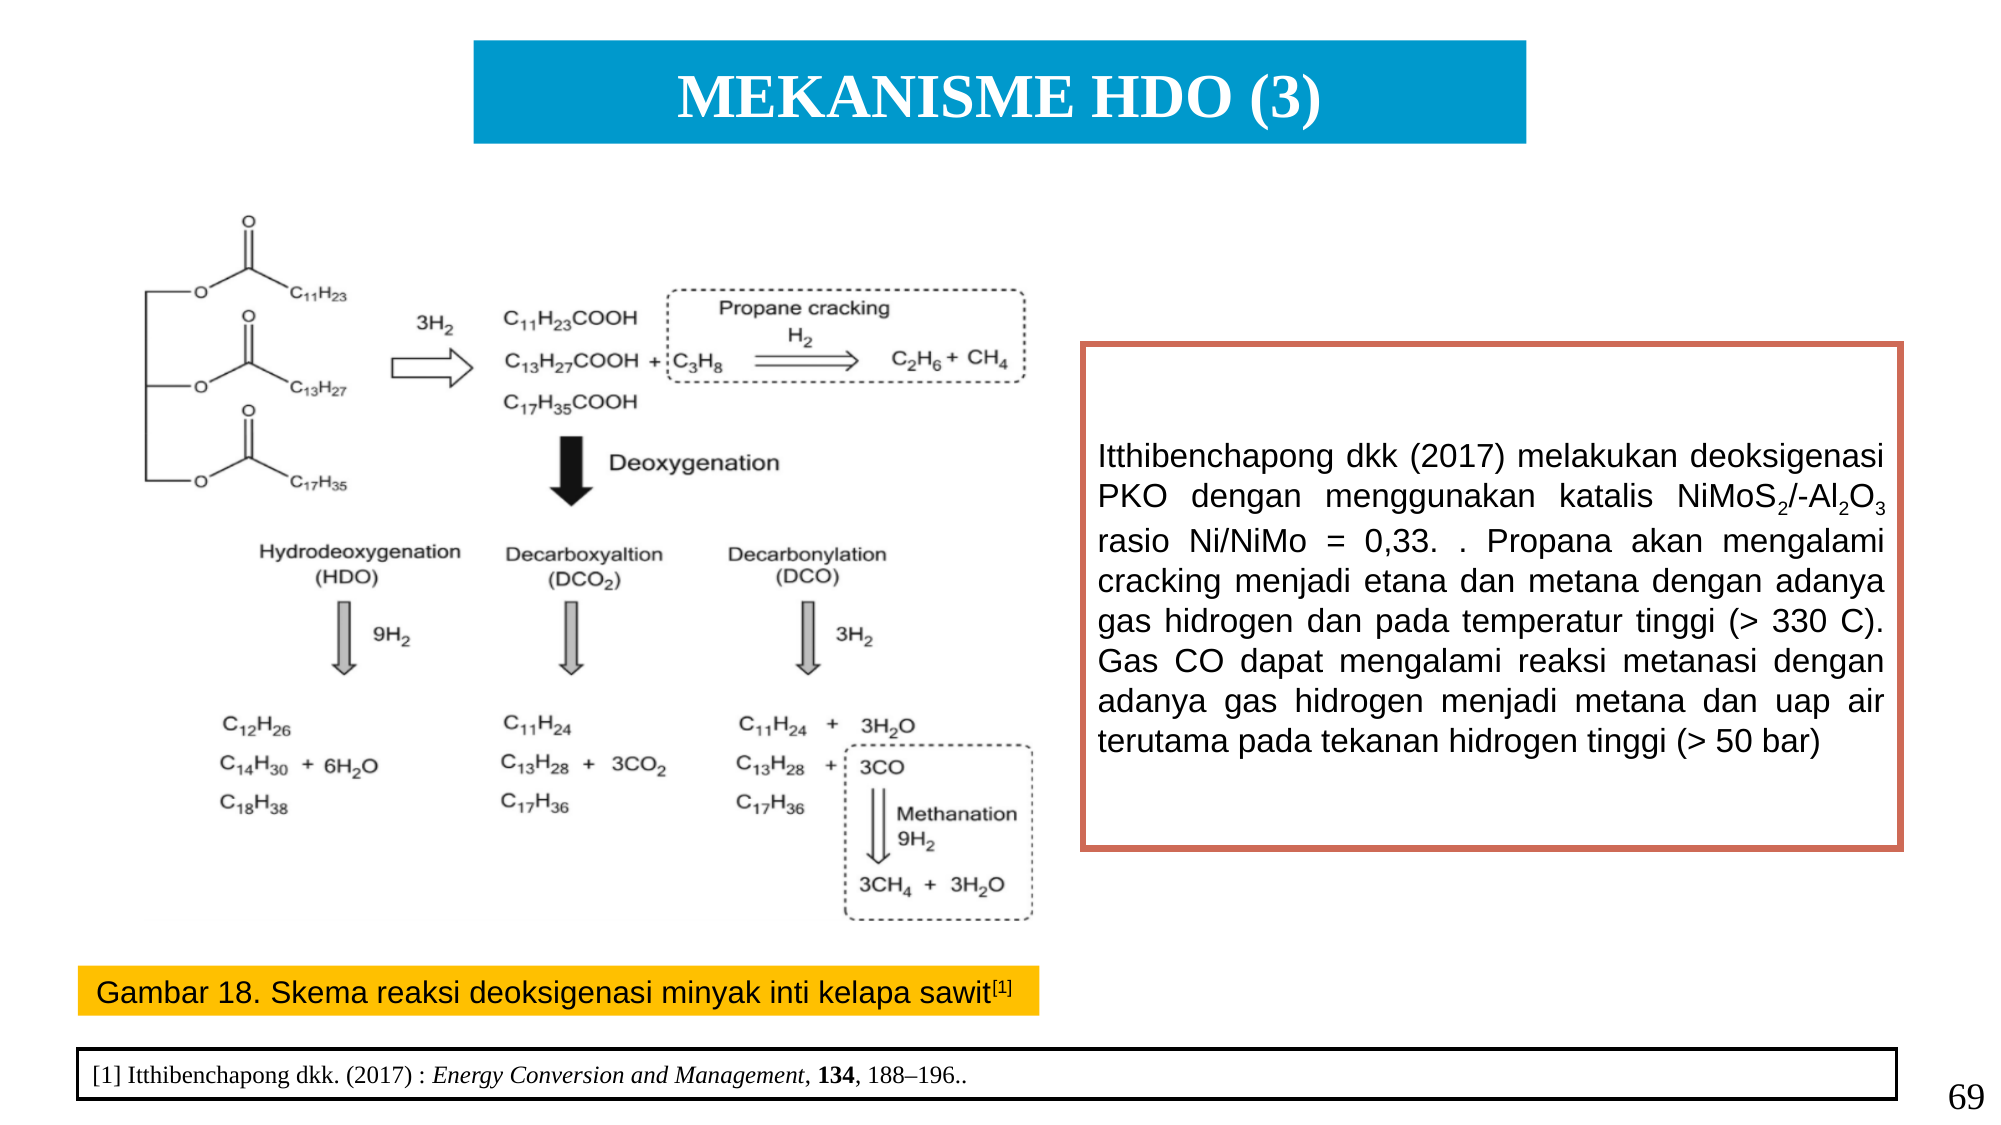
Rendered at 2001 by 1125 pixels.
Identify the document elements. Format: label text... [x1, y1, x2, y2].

text_box Gambar 18. Skema reaksi deoksigenasi minyak inti kelapa sawit[1] [77, 965, 1040, 1017]
text_box MEKANISME HDO (3) [473, 39, 1527, 145]
picture [63, 200, 1054, 925]
text_box [1] Itthibenchapong dkk. (2017) : Energy Conversion and Management, 134, 188–196.. [77, 1048, 1897, 1100]
